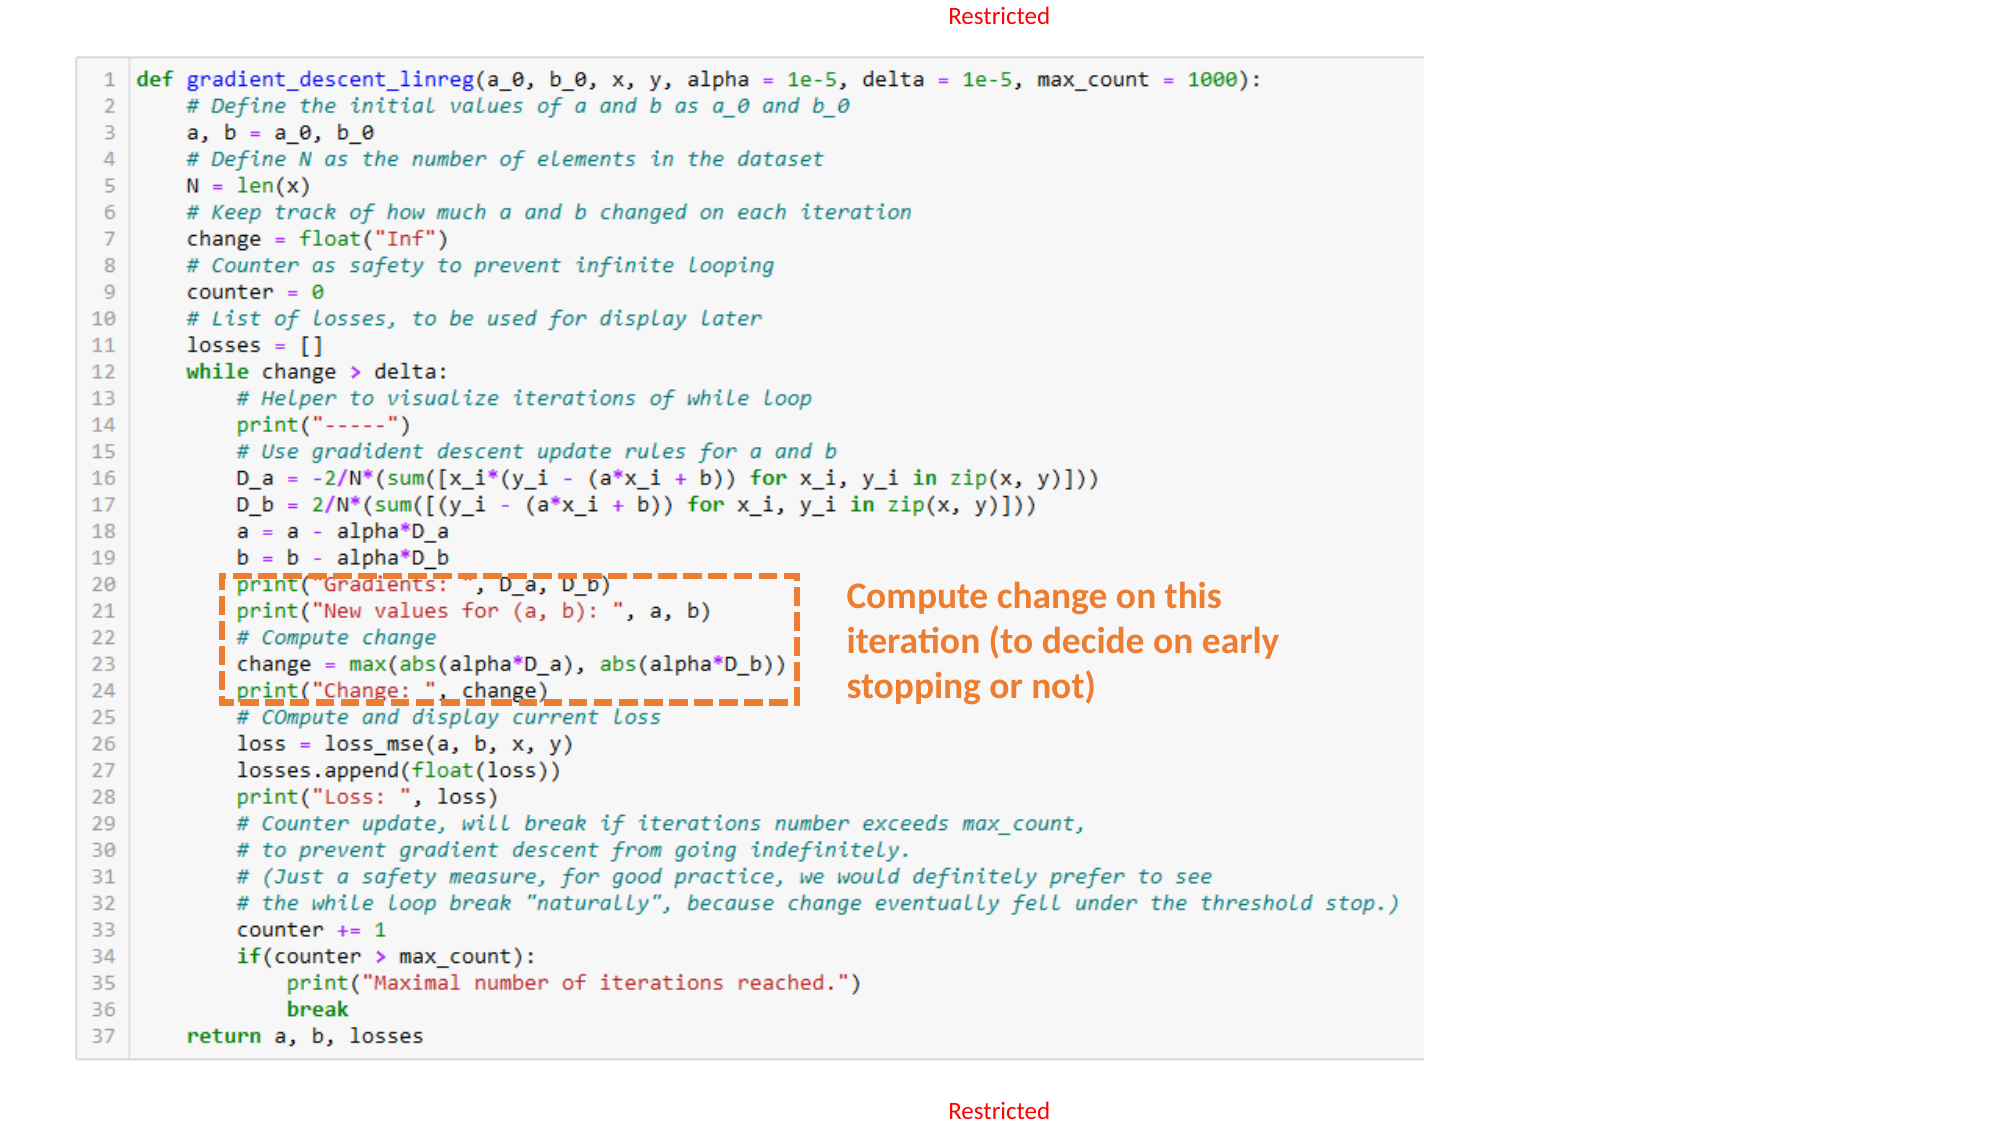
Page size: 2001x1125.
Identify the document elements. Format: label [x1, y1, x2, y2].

picture [71, 49, 1424, 1076]
